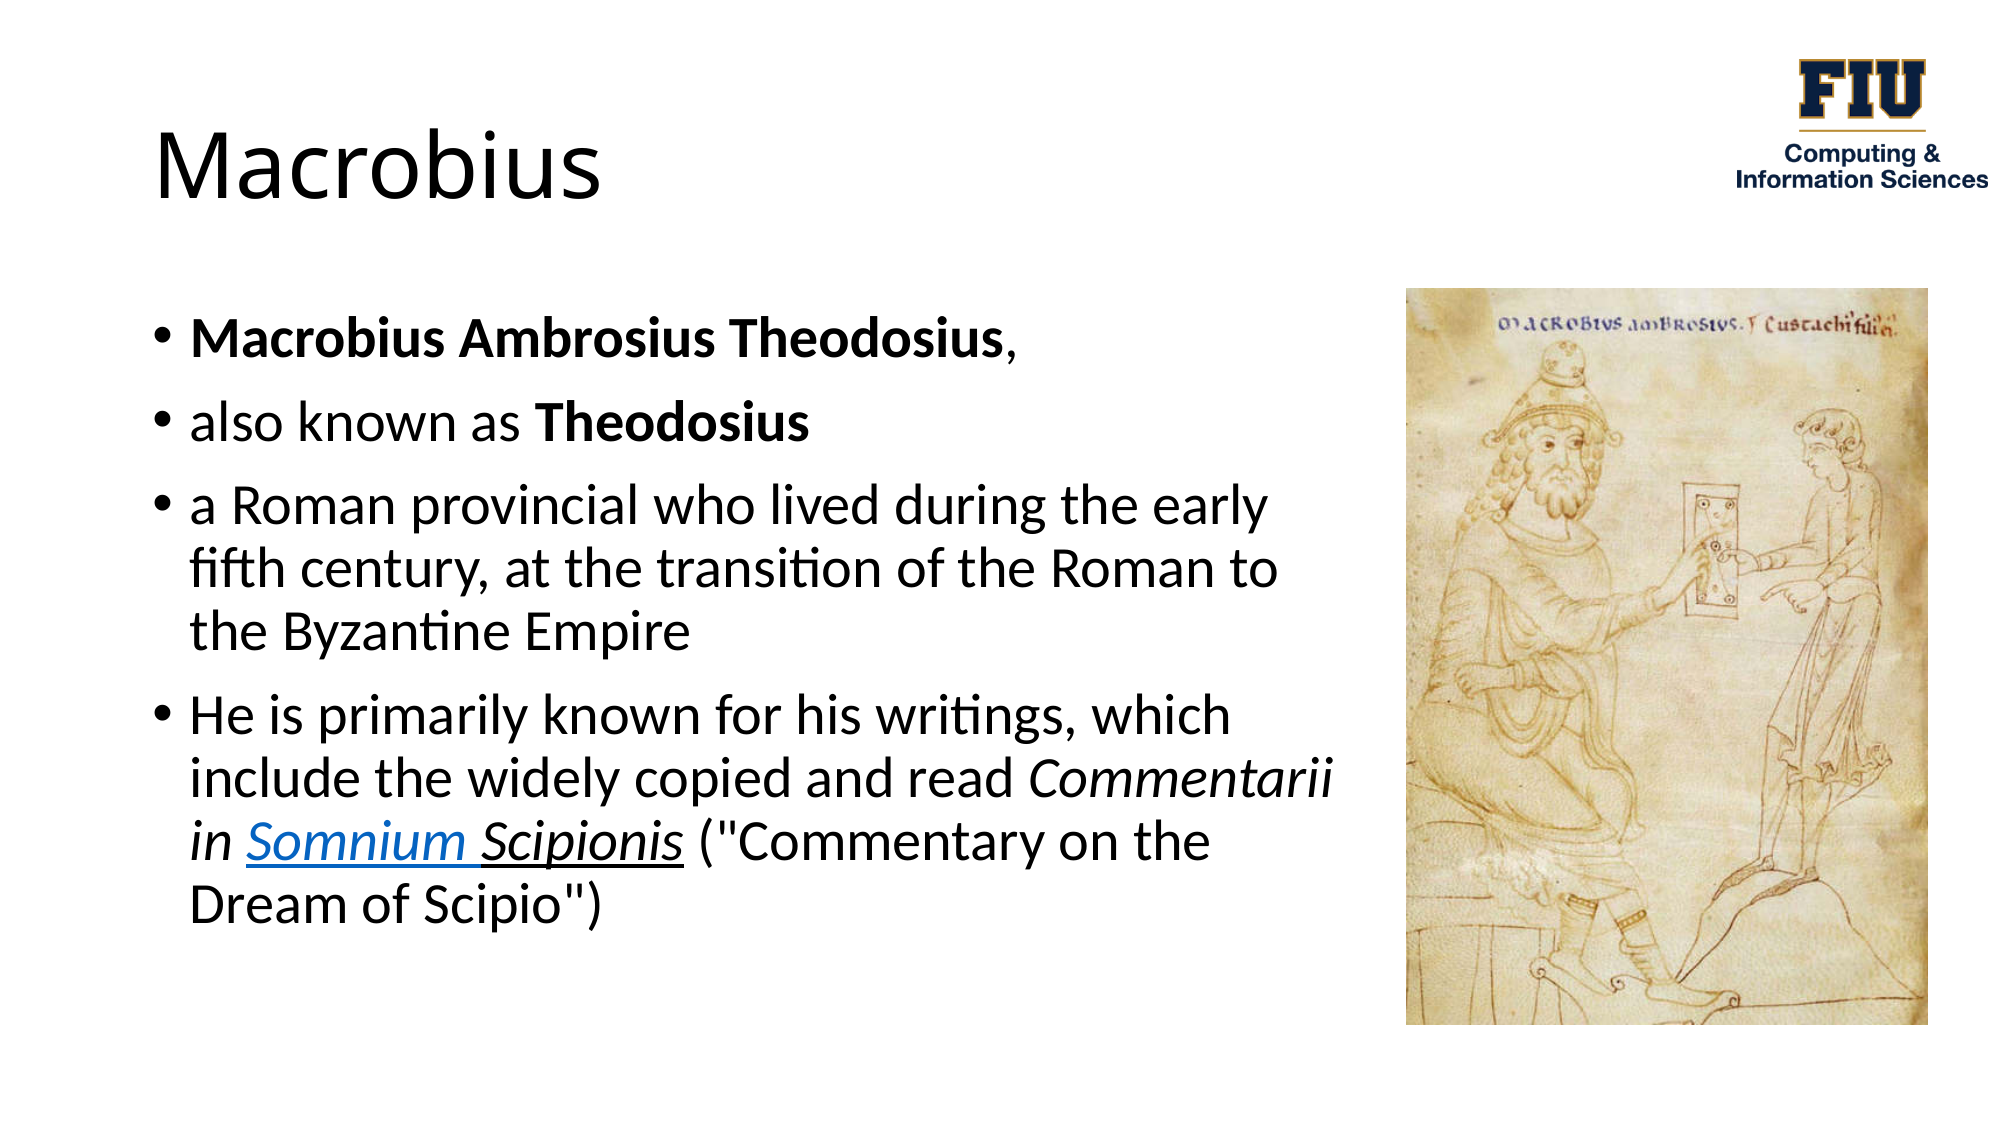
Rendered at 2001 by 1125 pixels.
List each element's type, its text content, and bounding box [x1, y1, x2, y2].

list Macrobius Ambrosius Theodosius, also known as Theodosius a Roman provincial who lived during the early fifth century, at the transition of the Roman to the Byzantine Empire He is primarily known for his writings, which include the widely copied and read Commentarii in Somnium Scipionis ("Commentary on the Dream of Scipio") [137, 299, 1374, 1014]
title Macrobius [137, 59, 1863, 278]
picture [1406, 288, 1928, 1025]
picture [1863, 59, 1988, 188]
